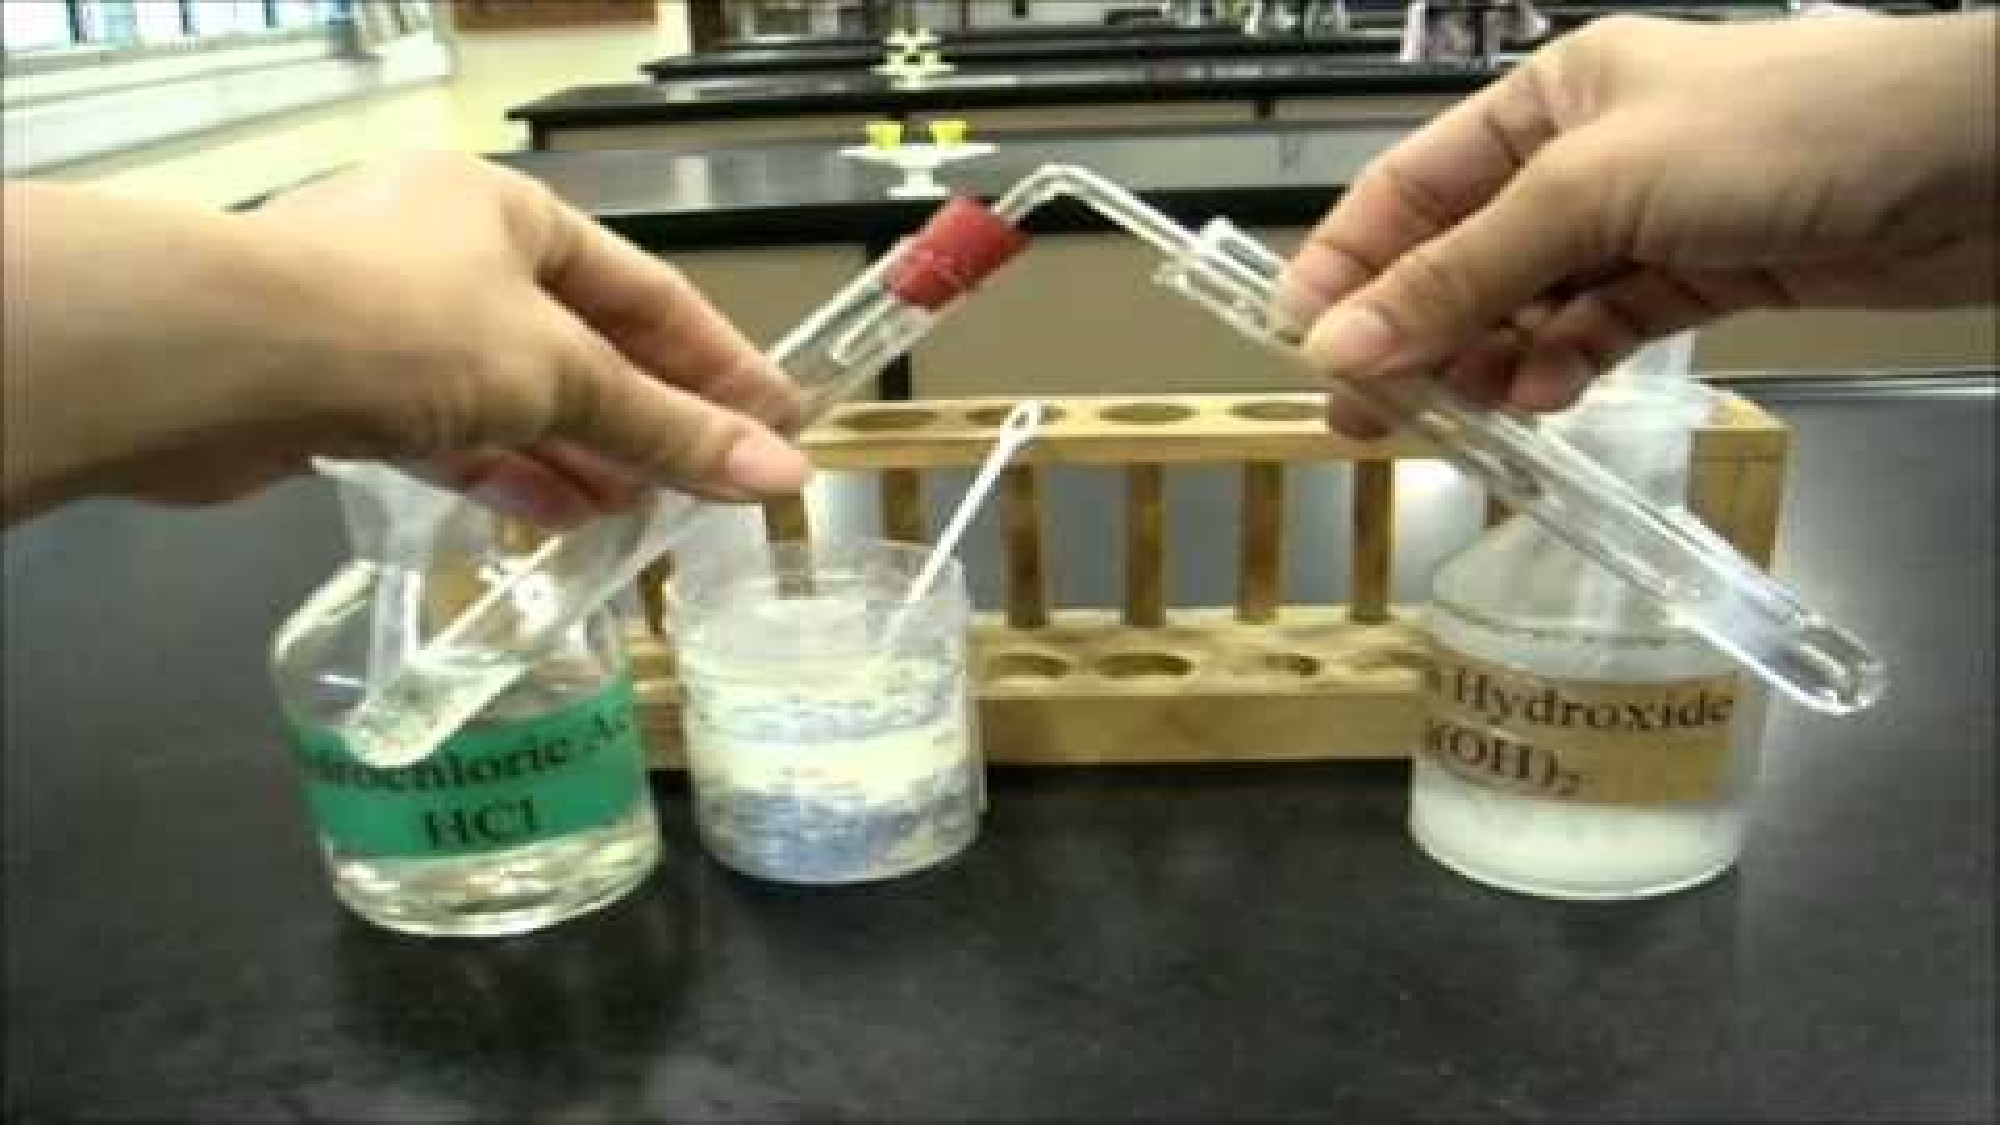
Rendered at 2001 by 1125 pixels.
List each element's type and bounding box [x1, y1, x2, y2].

text_box [0, 0, 2000, 1125]
